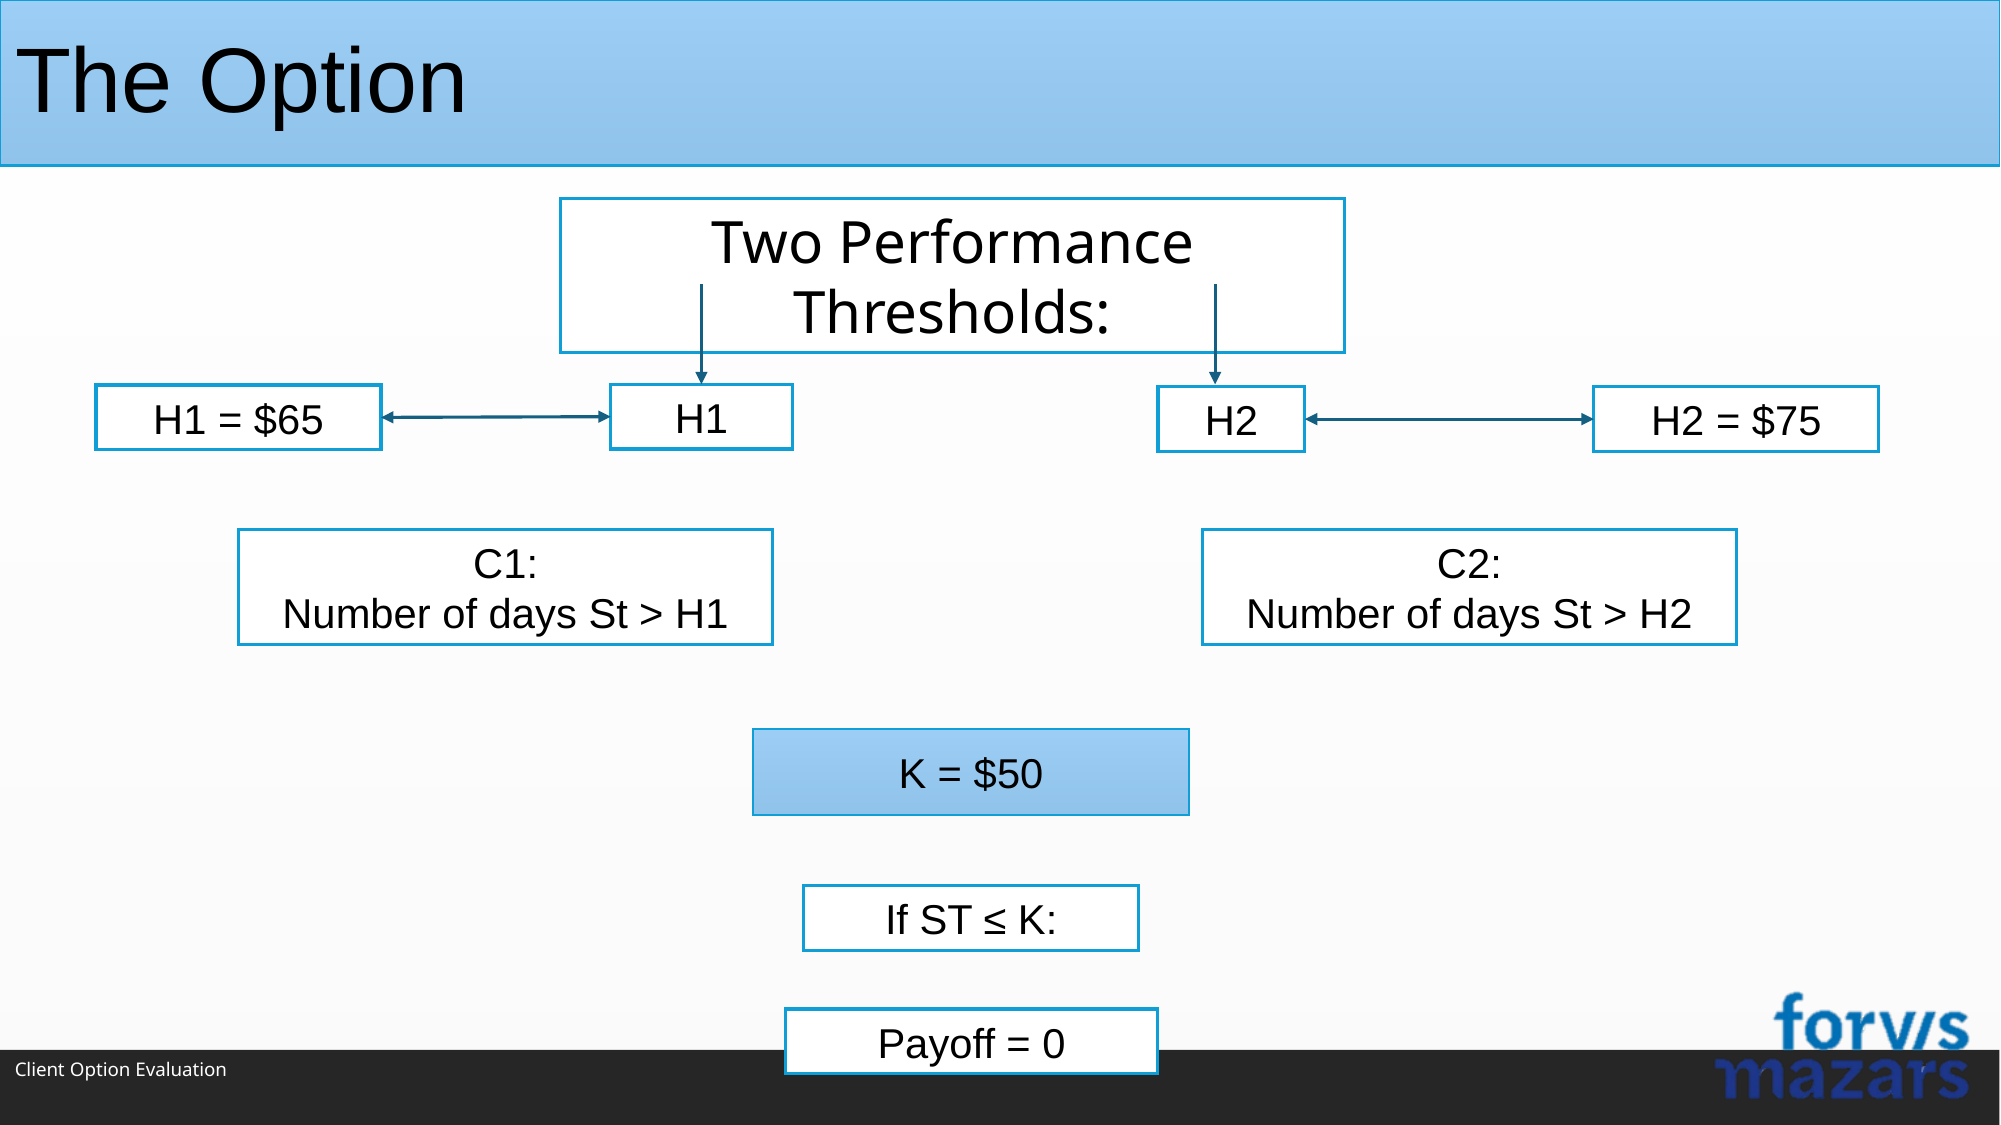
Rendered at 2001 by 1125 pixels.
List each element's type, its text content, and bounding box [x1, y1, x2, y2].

text_box C2: Number of days St > H2 [1201, 528, 1738, 646]
text_box H2 = $75 [1592, 385, 1880, 453]
picture [1697, 983, 2000, 1117]
text_box Two Performance Thresholds: [559, 197, 1346, 354]
text_box Payoff = 0 [784, 1007, 1159, 1075]
text_box H1 = $65 [94, 383, 383, 451]
text_box H2 [1156, 385, 1306, 453]
title The Option [0, 0, 2000, 167]
text_box If ST ≤ K: [802, 884, 1140, 952]
text_box C1: Number of days St > H1 [237, 528, 774, 646]
text_box H1 [609, 383, 794, 451]
text_box K = $50 [752, 728, 1190, 816]
